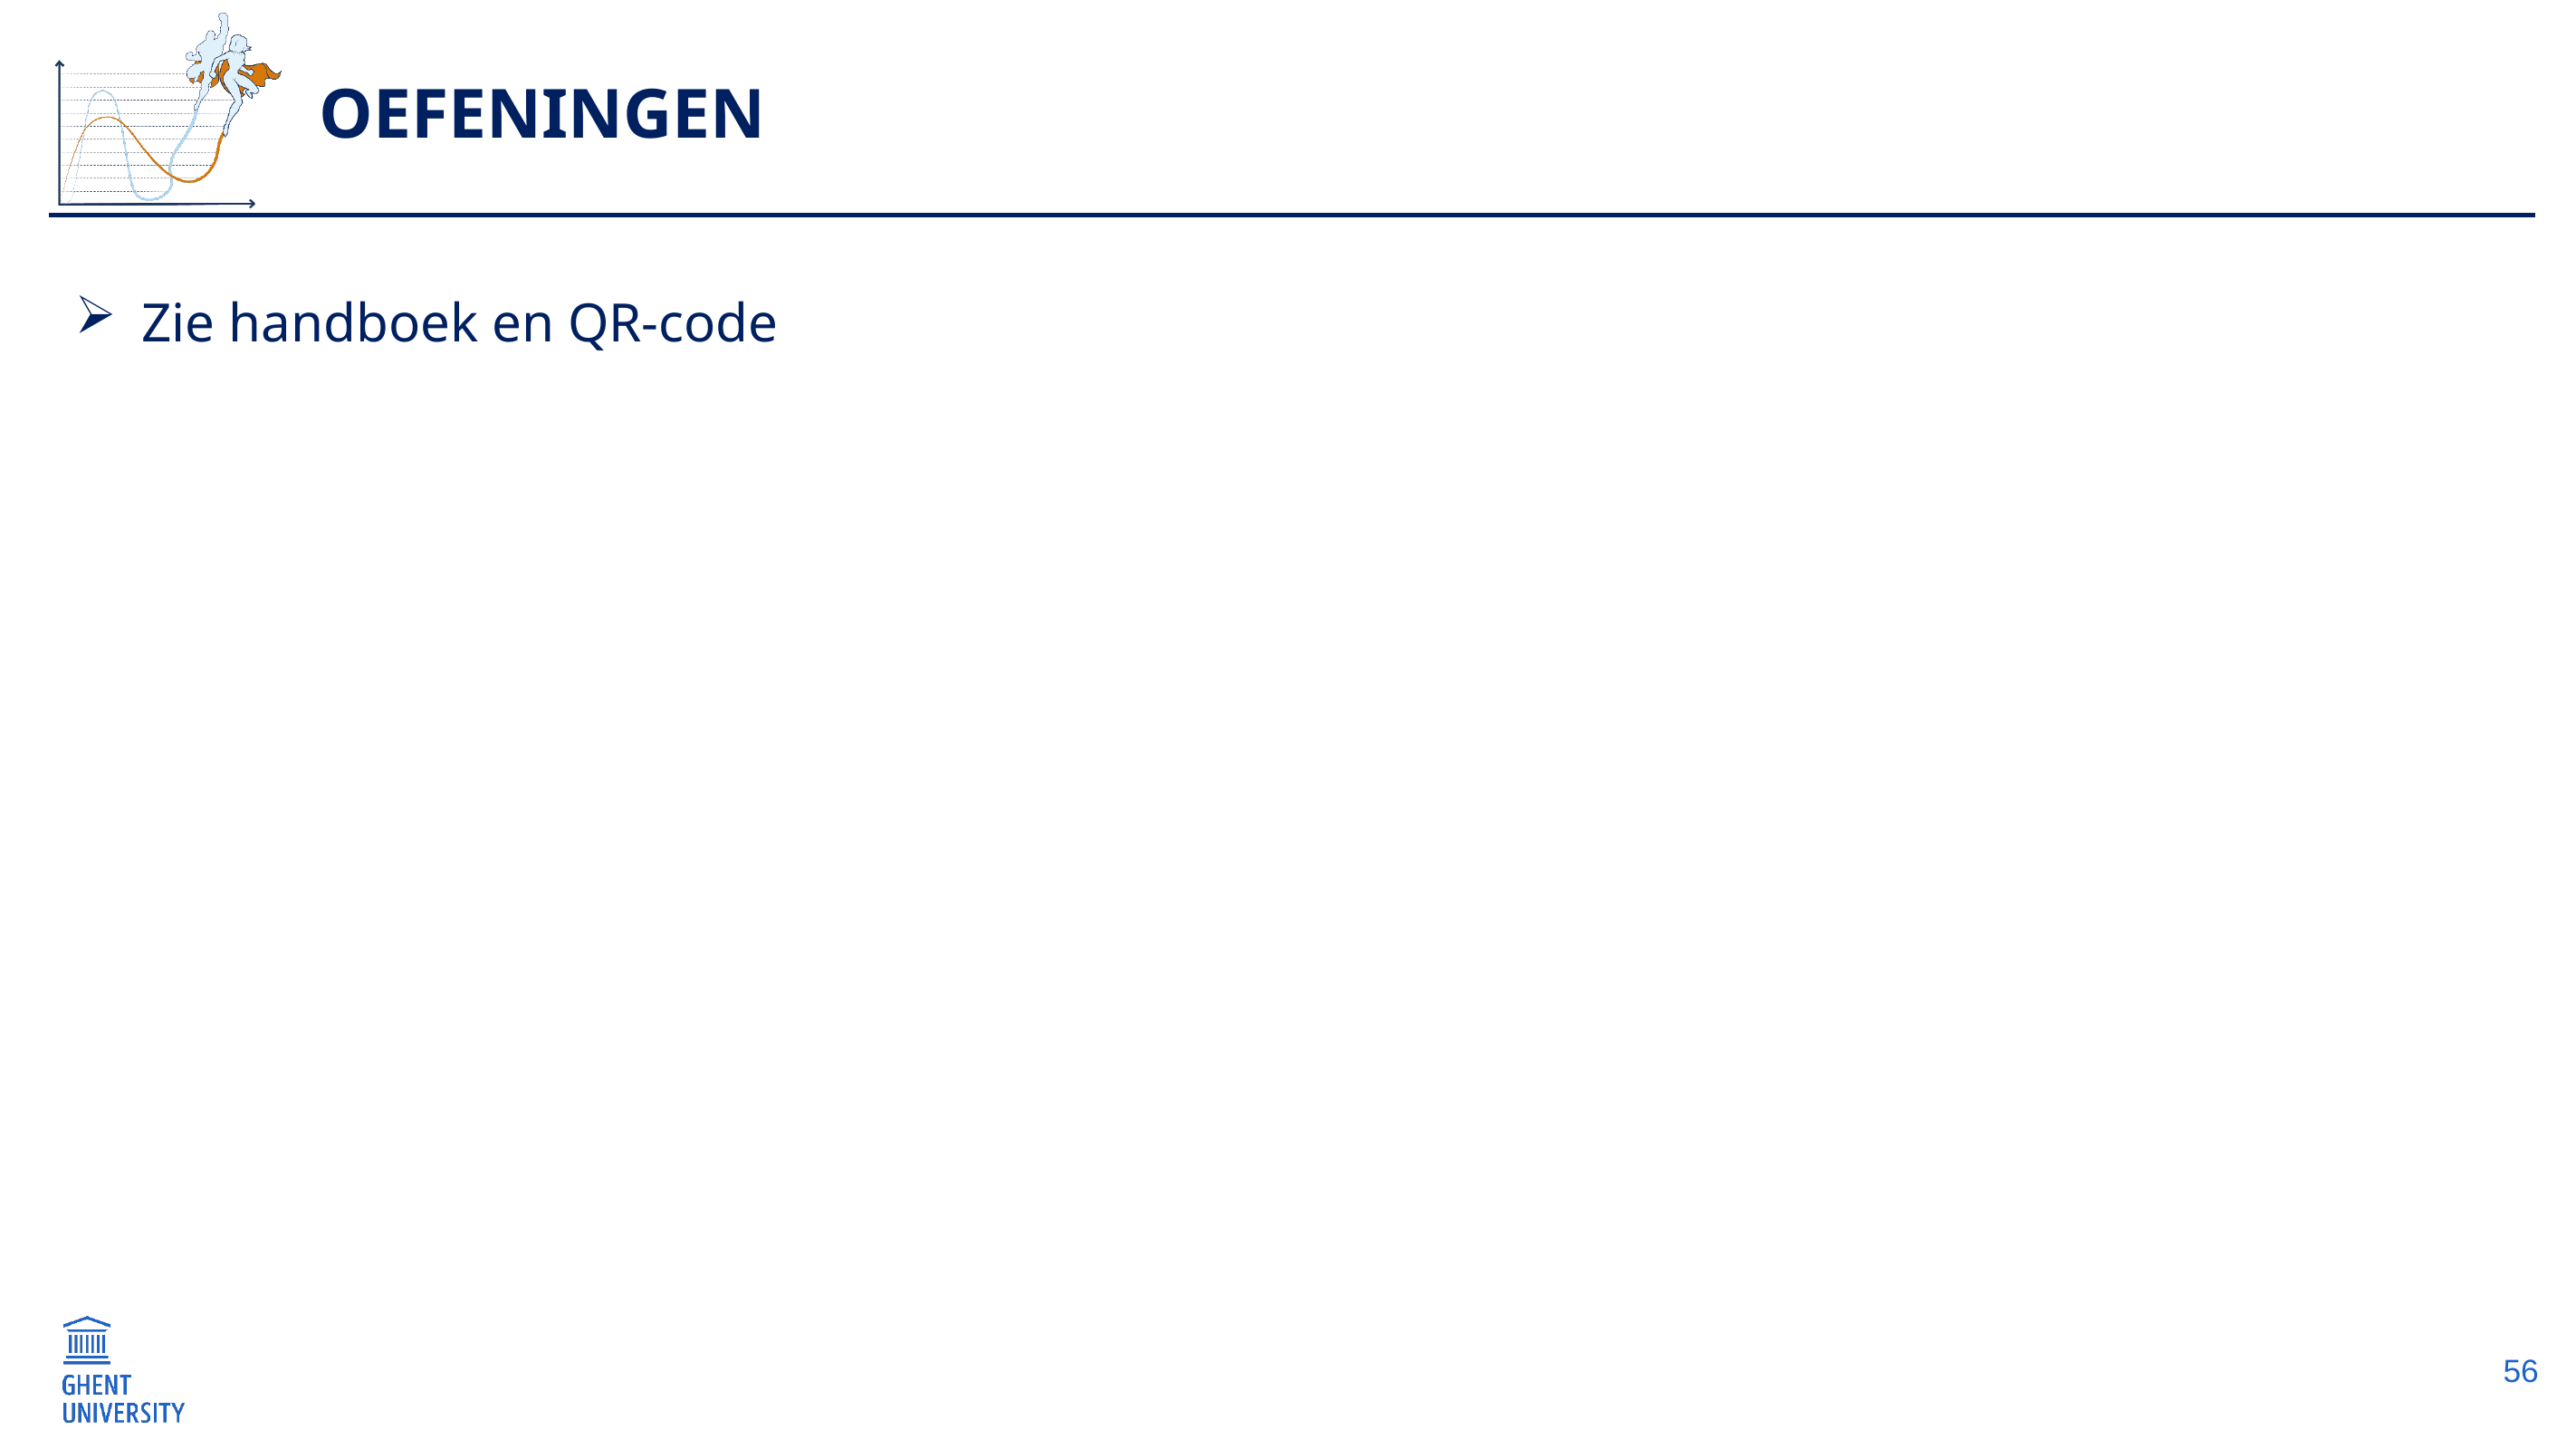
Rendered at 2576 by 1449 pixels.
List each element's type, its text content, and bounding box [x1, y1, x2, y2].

picture [5, 0, 306, 318]
list Zie handboek en QR-code [48, 269, 2553, 1290]
picture [62, 1290, 411, 1449]
slide_number 56 [2415, 1330, 2553, 1408]
title Oefeningen [305, 18, 2527, 159]
